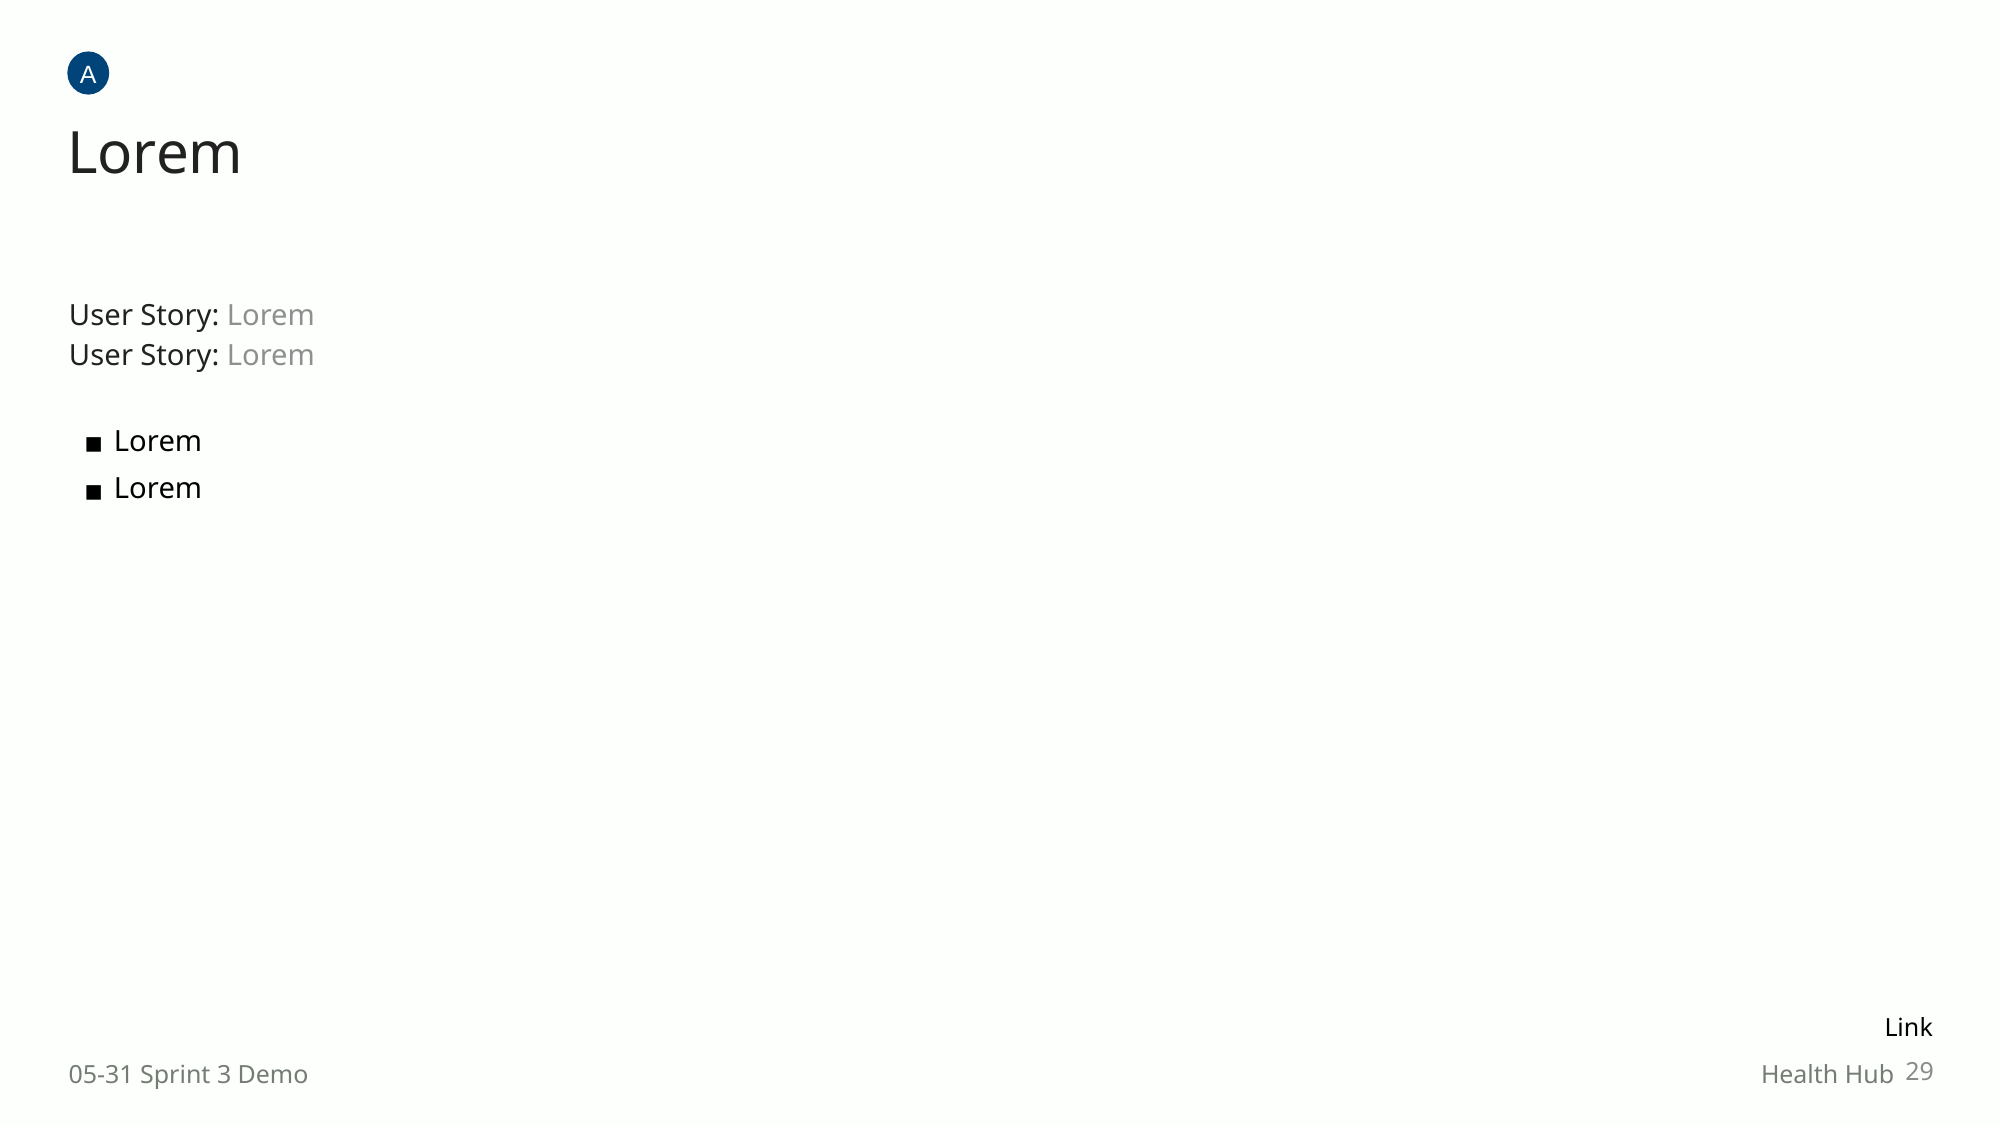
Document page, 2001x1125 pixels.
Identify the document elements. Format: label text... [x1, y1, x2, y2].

text_box Health Hub [1740, 1051, 1910, 1097]
text_box 05-31 Sprint 3 Demo [68, 1051, 516, 1097]
text_box ‹#› [1882, 1042, 1949, 1103]
text_box Link [1497, 1004, 1948, 1050]
text_box Lorem [67, 123, 581, 203]
text_box Lorem Lorem [68, 414, 644, 512]
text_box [66, 50, 226, 112]
text_box User Story: Lorem User Story: Lorem [68, 290, 579, 372]
